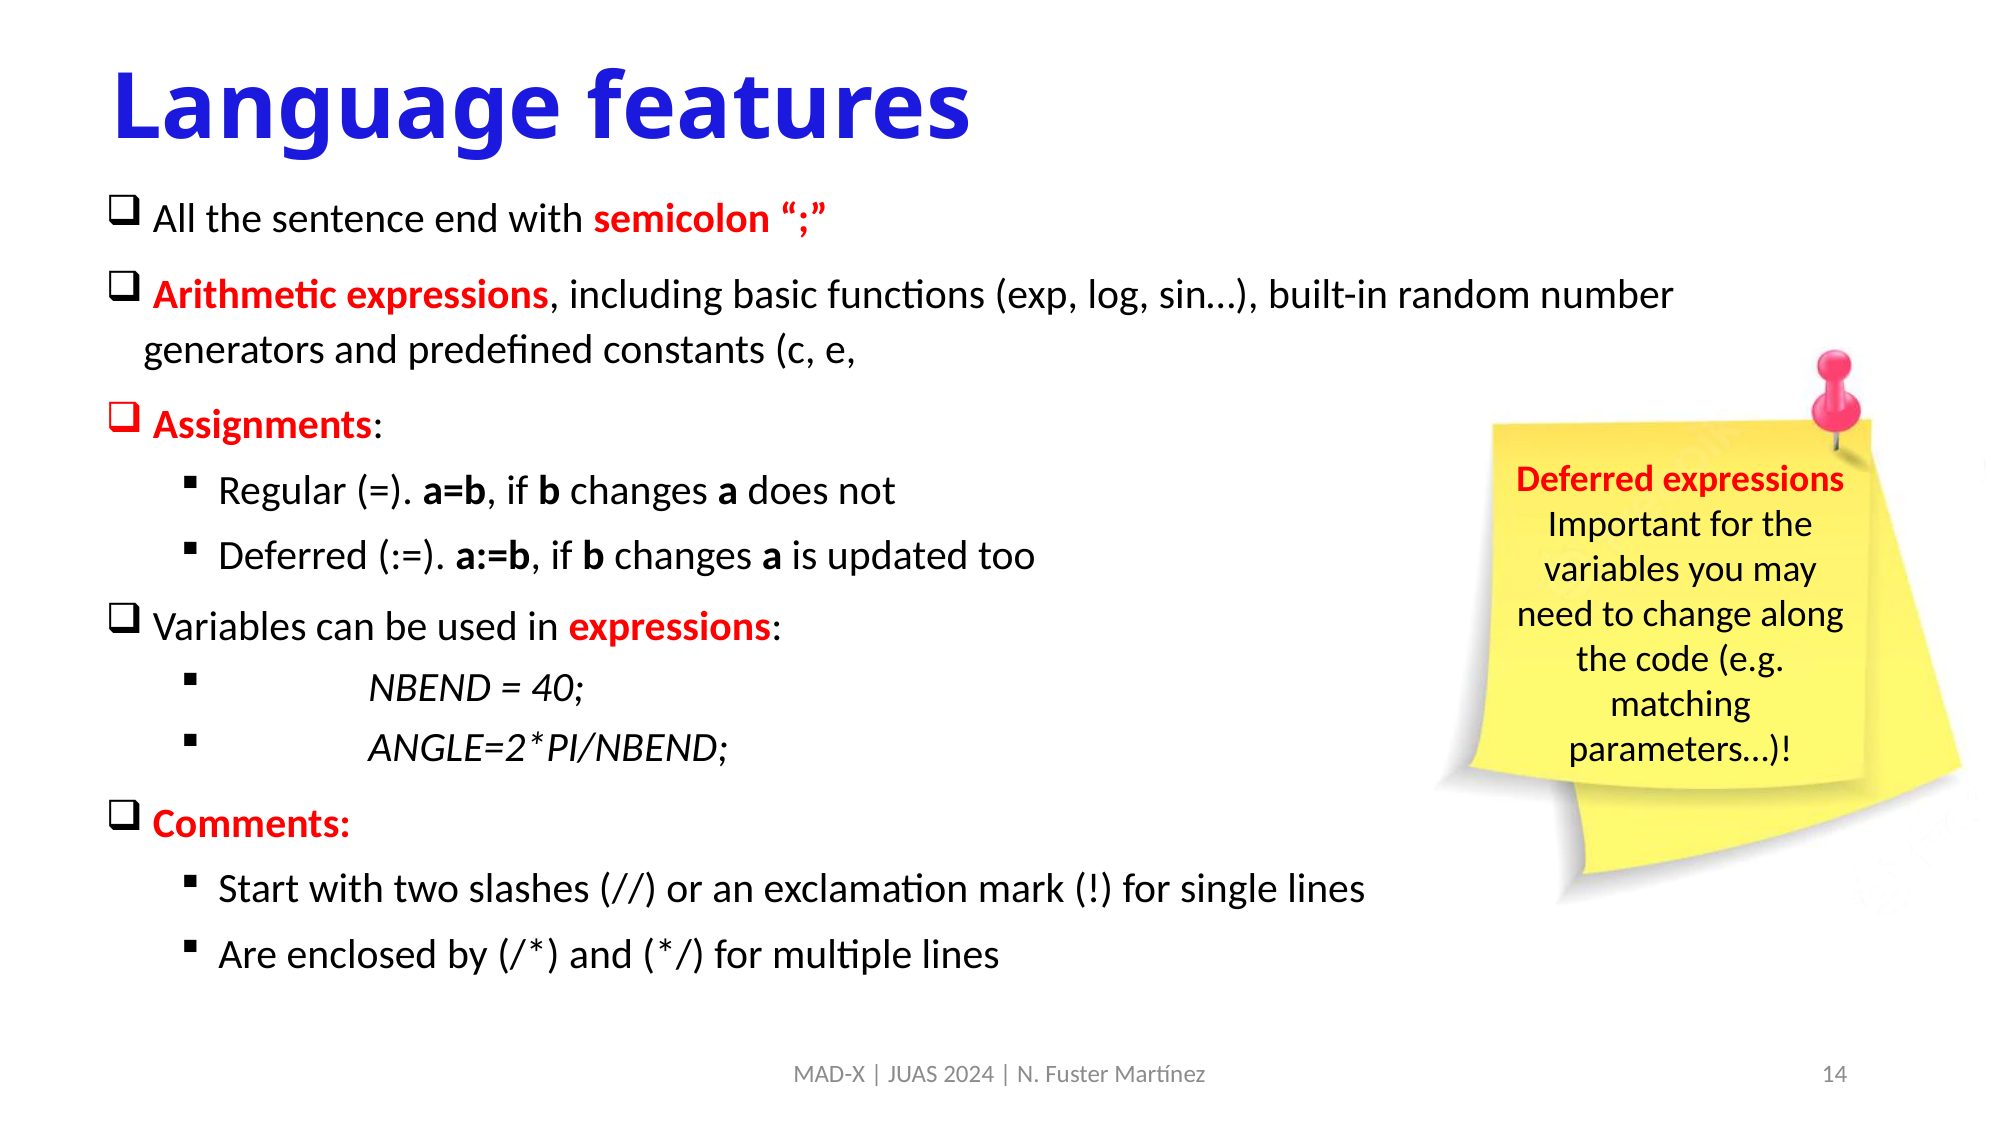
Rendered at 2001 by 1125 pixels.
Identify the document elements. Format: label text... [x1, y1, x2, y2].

slide_number 14 [1412, 1042, 1863, 1103]
picture [1394, 325, 1986, 966]
title Language features [0, 0, 2000, 218]
footer MAD-X | JUAS 2024 | N. Fuster Martínez [662, 1042, 1338, 1103]
